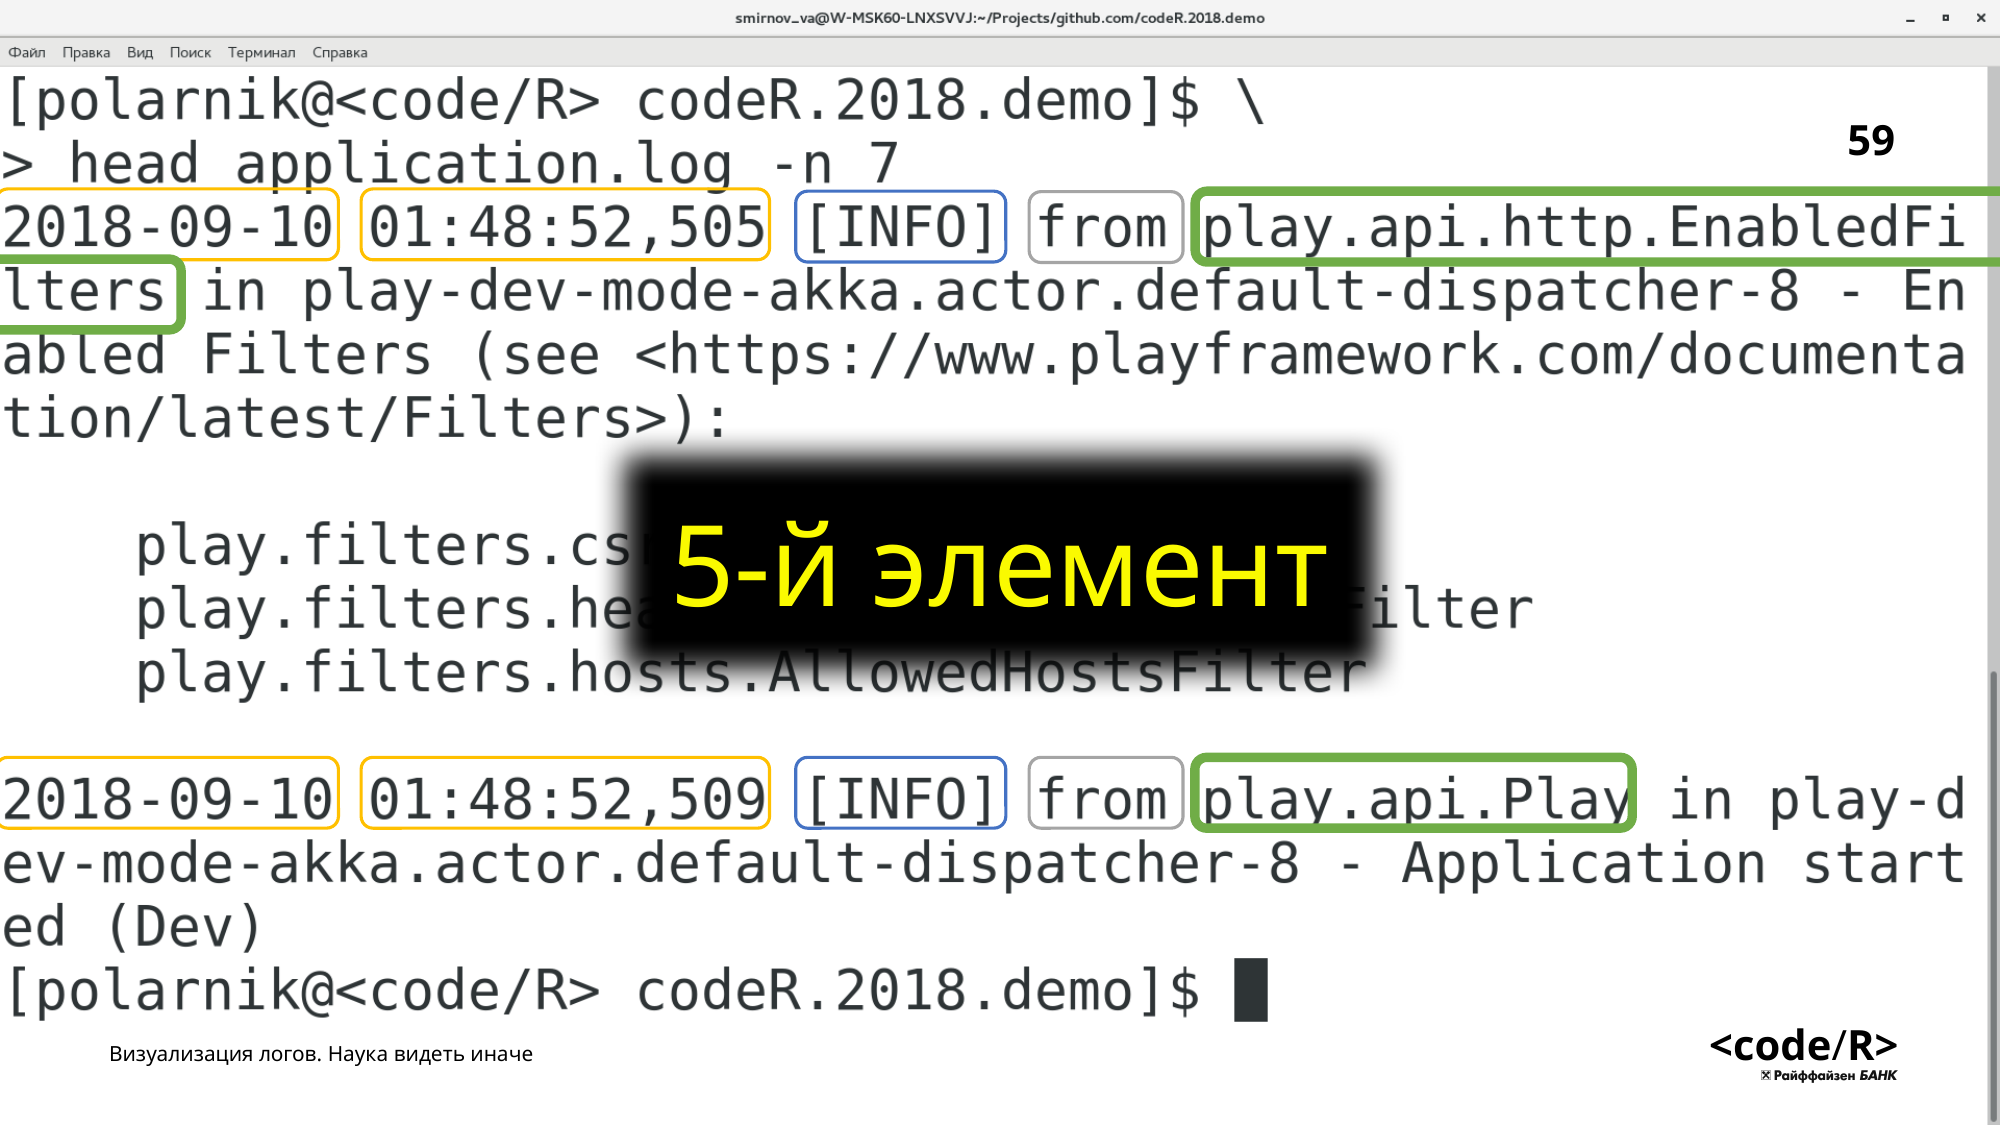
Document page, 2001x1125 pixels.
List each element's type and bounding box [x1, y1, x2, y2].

text_box [94, 94, 1914, 1083]
picture [0, 0, 2000, 1125]
